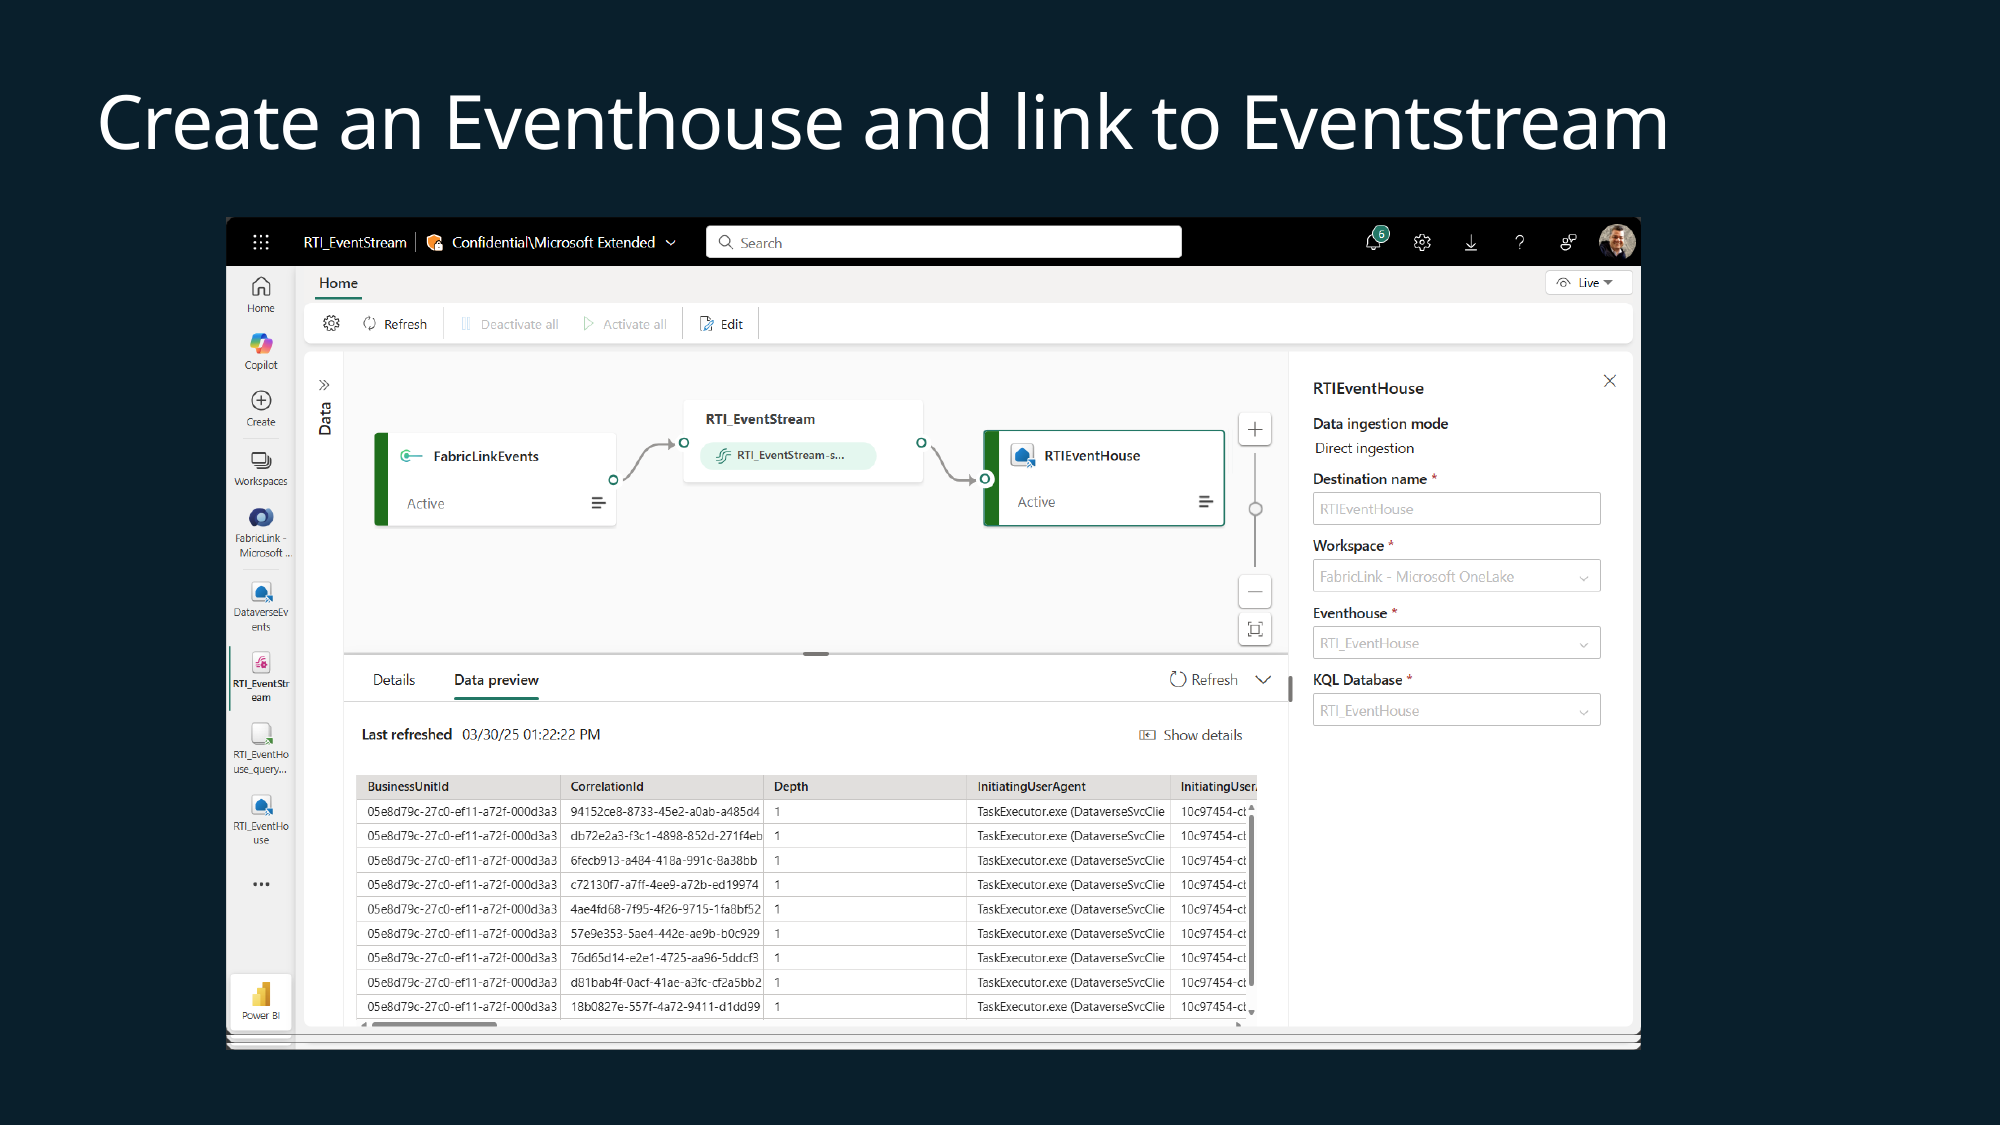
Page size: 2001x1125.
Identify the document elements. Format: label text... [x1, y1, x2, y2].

title Create an Eventhouse and link to Eventstream [96, 75, 1904, 166]
picture [226, 217, 1641, 1051]
